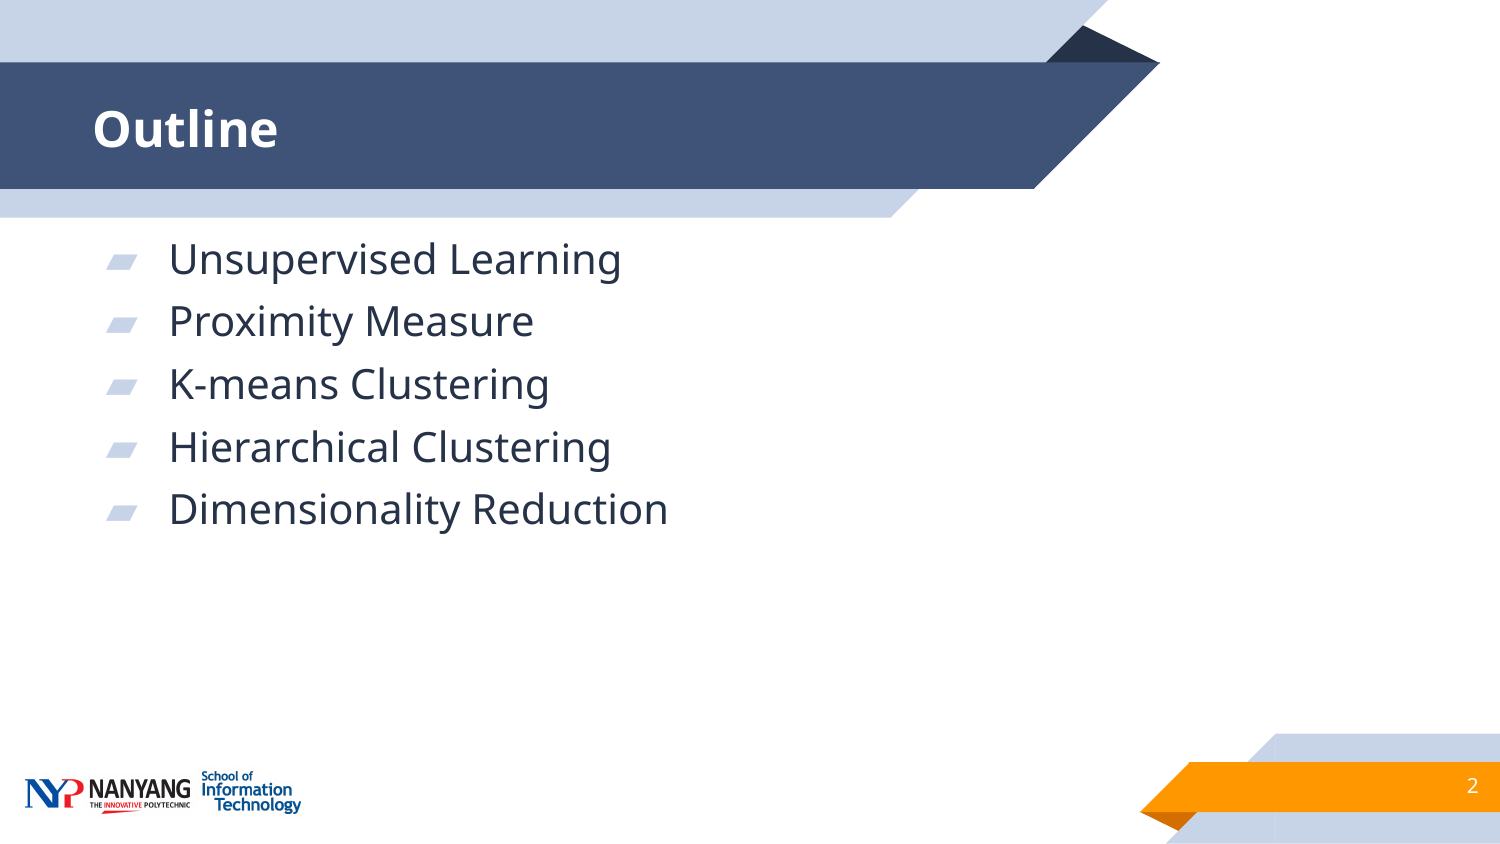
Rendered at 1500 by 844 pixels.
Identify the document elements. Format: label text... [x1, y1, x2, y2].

picture [202, 771, 301, 814]
title Outline [77, 64, 1028, 190]
slide_number 2 [1249, 760, 1494, 813]
list Unsupervised Learning Proximity Measure K-means Clustering Hierarchical Clustering Dimensionality Reduction [78, 217, 1418, 734]
picture [25, 779, 190, 814]
